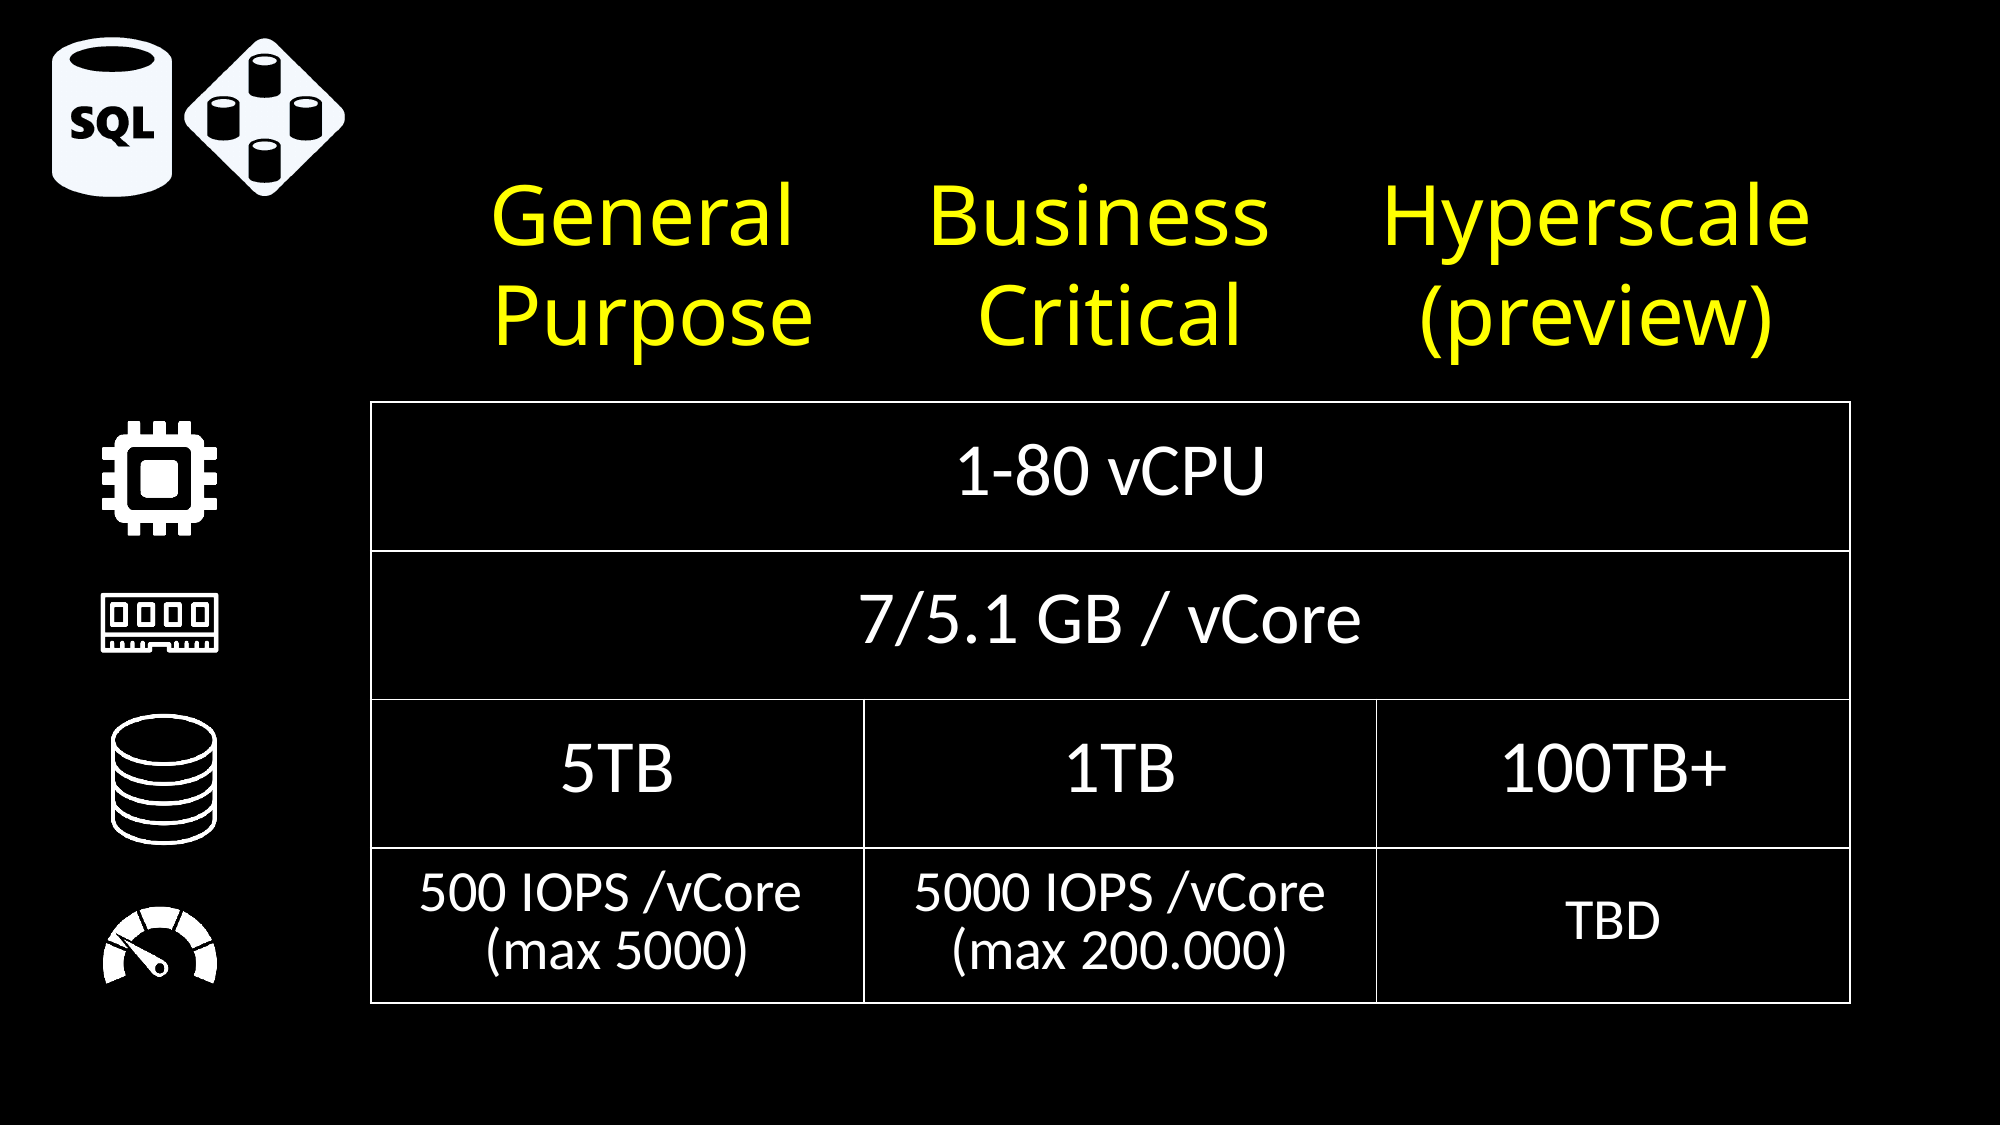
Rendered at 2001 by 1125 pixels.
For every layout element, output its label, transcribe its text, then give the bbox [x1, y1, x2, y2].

text_box Business Critical [856, 154, 1342, 369]
table_cell 500 IOPS /vCore (max 5000) [372, 849, 863, 1002]
table_cell 7/5.1 GB / vCore [372, 552, 1849, 699]
text_box Hyperscale (preview) [1342, 154, 1850, 369]
table_header 1-80 vCPU [372, 403, 1849, 550]
table_cell 5000 IOPS /vCore (max 200.000) [865, 849, 1376, 1002]
picture [31, 37, 345, 197]
picture [99, 904, 220, 986]
picture [99, 591, 220, 654]
picture [92, 421, 226, 536]
table_cell 100TB+ [1377, 700, 1849, 847]
table_cell TBD [1377, 849, 1849, 1002]
table_cell 5TB [372, 700, 863, 847]
picture [108, 709, 220, 849]
text_box General Purpose [430, 154, 856, 369]
table_cell 1TB [865, 700, 1376, 847]
